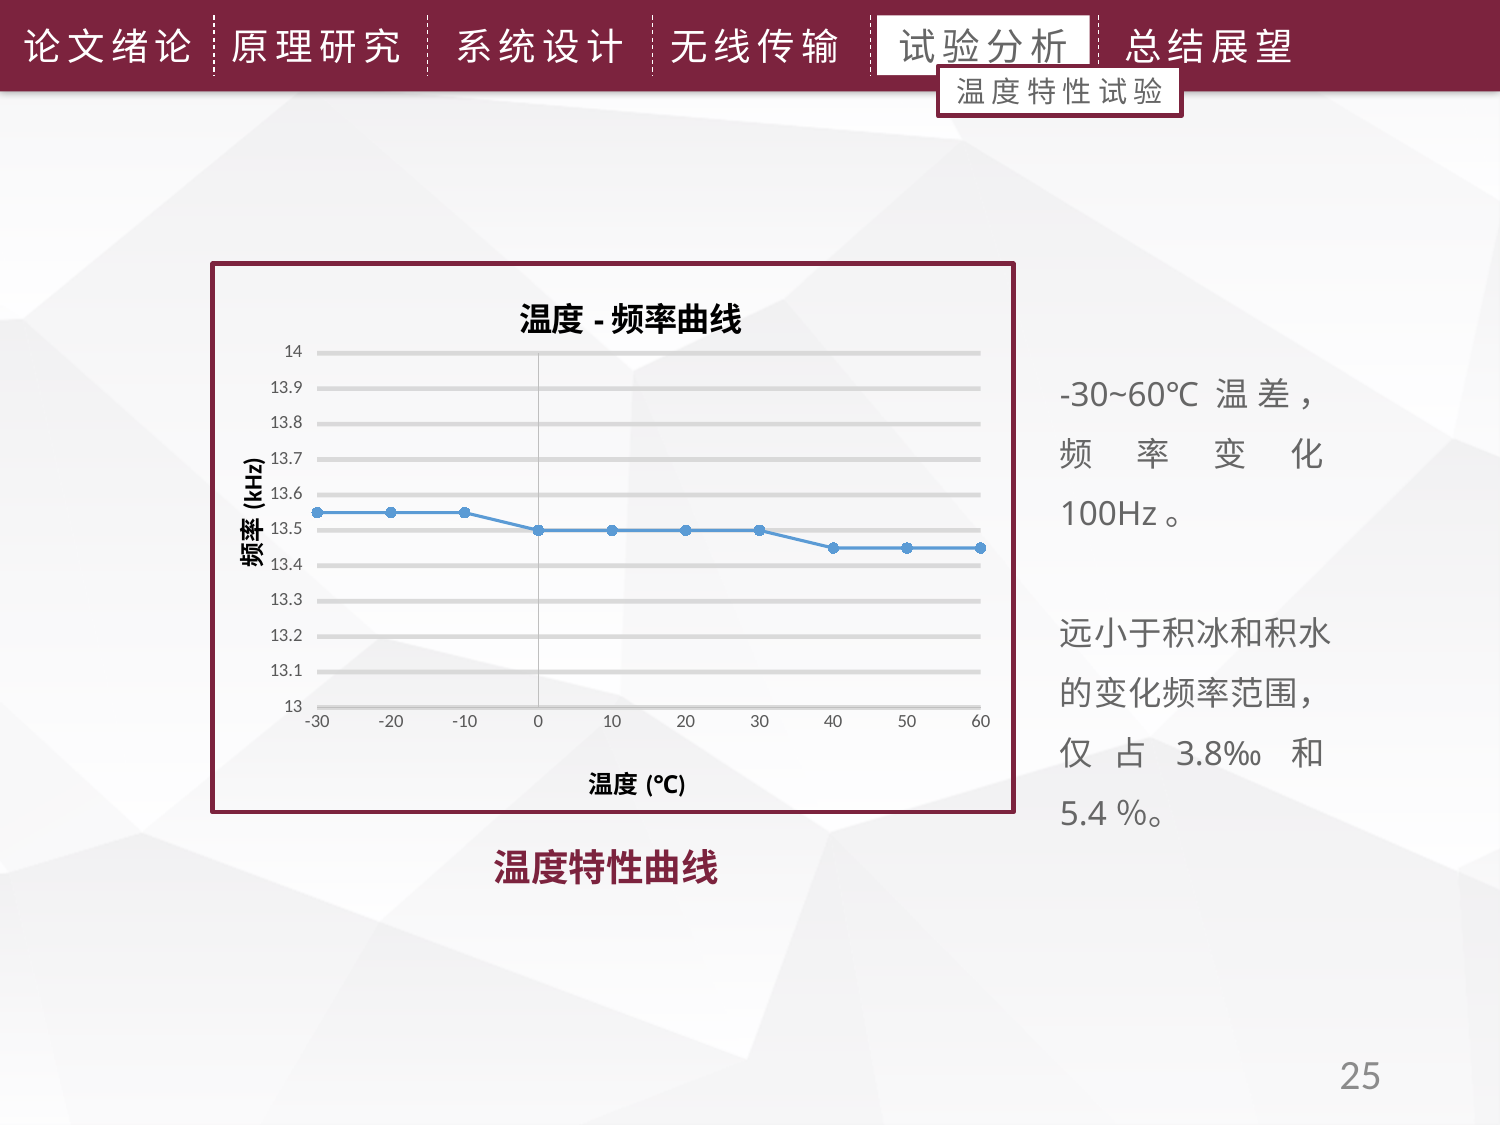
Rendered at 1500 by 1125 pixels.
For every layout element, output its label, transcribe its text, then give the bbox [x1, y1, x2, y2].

text_box 原理研究 [217, 15, 427, 76]
slide_number 25 [1059, 1042, 1397, 1103]
picture [0, 92, 1500, 1125]
text_box 试验分析 [877, 15, 1090, 76]
text_box 温度特性曲线 [478, 815, 734, 896]
text_box 论文绪论 [8, 15, 213, 76]
text_box -30~60℃温差，频率变化100Hz。 远小于积冰和积水的变化频率范围，仅占3.8‰和5.4％。 [1045, 345, 1348, 840]
text_box 温度特性试验 [938, 66, 1182, 116]
text_box 无线传输 [655, 15, 868, 76]
text_box 系统设计 [440, 15, 652, 76]
text_box 总结展望 [1109, 15, 1322, 76]
text_box [0, 0, 1500, 92]
chart [210, 261, 1016, 815]
